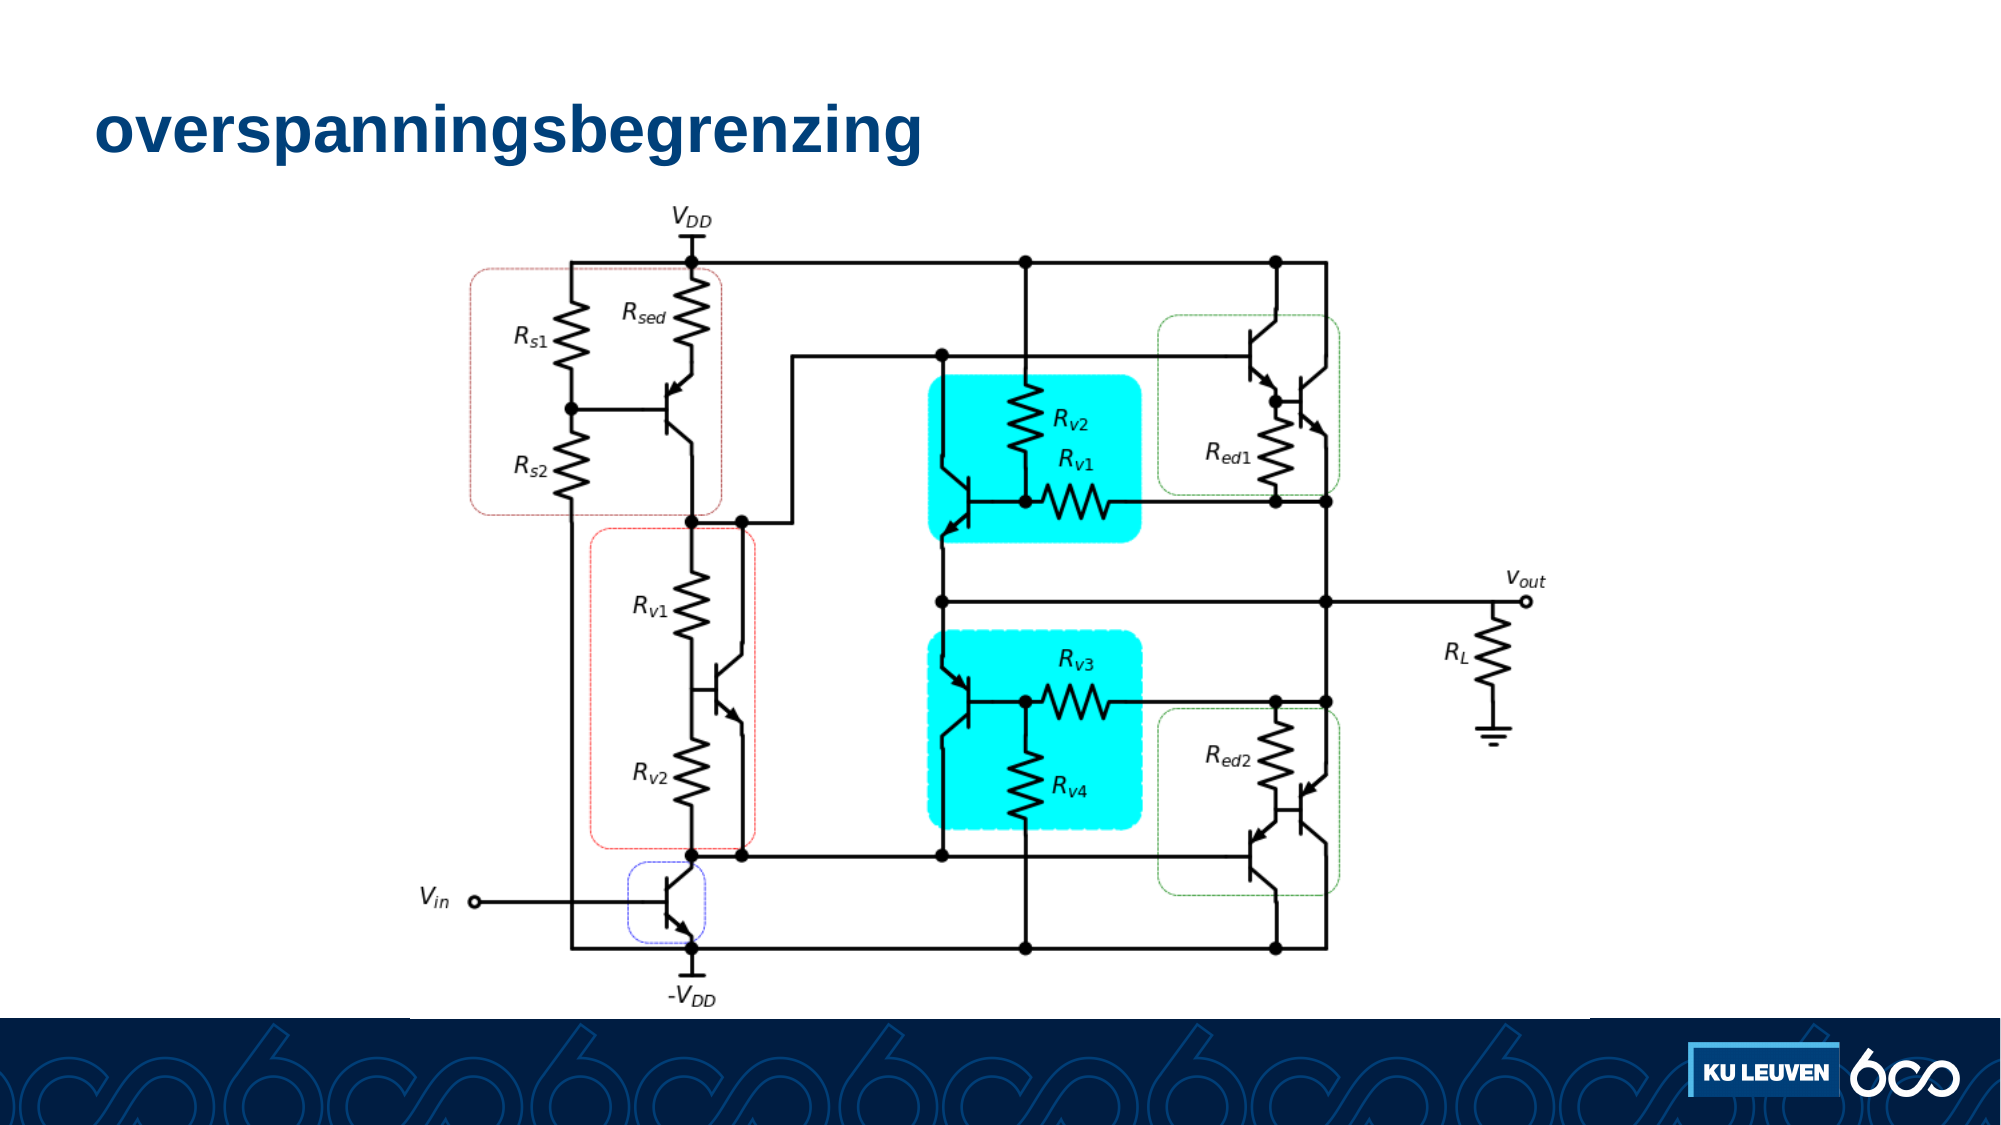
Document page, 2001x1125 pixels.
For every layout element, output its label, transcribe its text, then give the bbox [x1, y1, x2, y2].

title overspanningsbegrenzing [94, 94, 1906, 201]
picture [0, 193, 2001, 1125]
